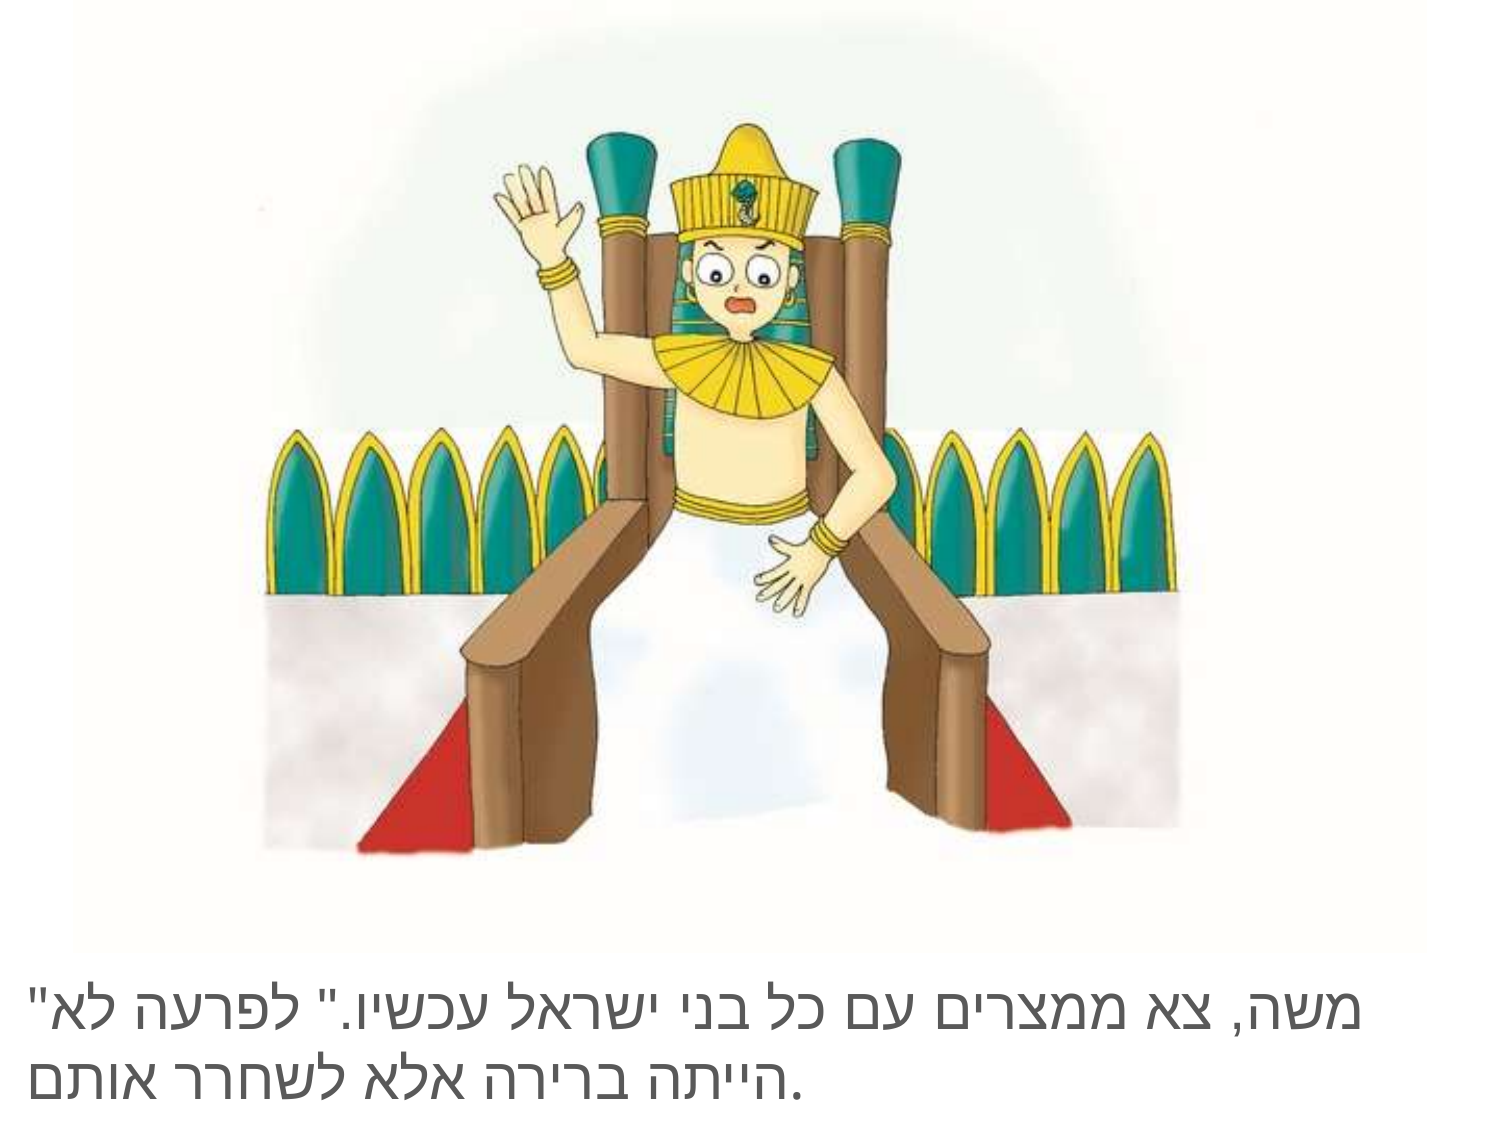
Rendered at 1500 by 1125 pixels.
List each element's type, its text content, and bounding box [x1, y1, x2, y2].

picture [72, 0, 1427, 953]
text_box "משה, צא ממצרים עם כל בני ישראל עכשיו." לפרעה לא הייתה ברירה אלא לשחרר אותם. [11, 964, 1498, 1119]
